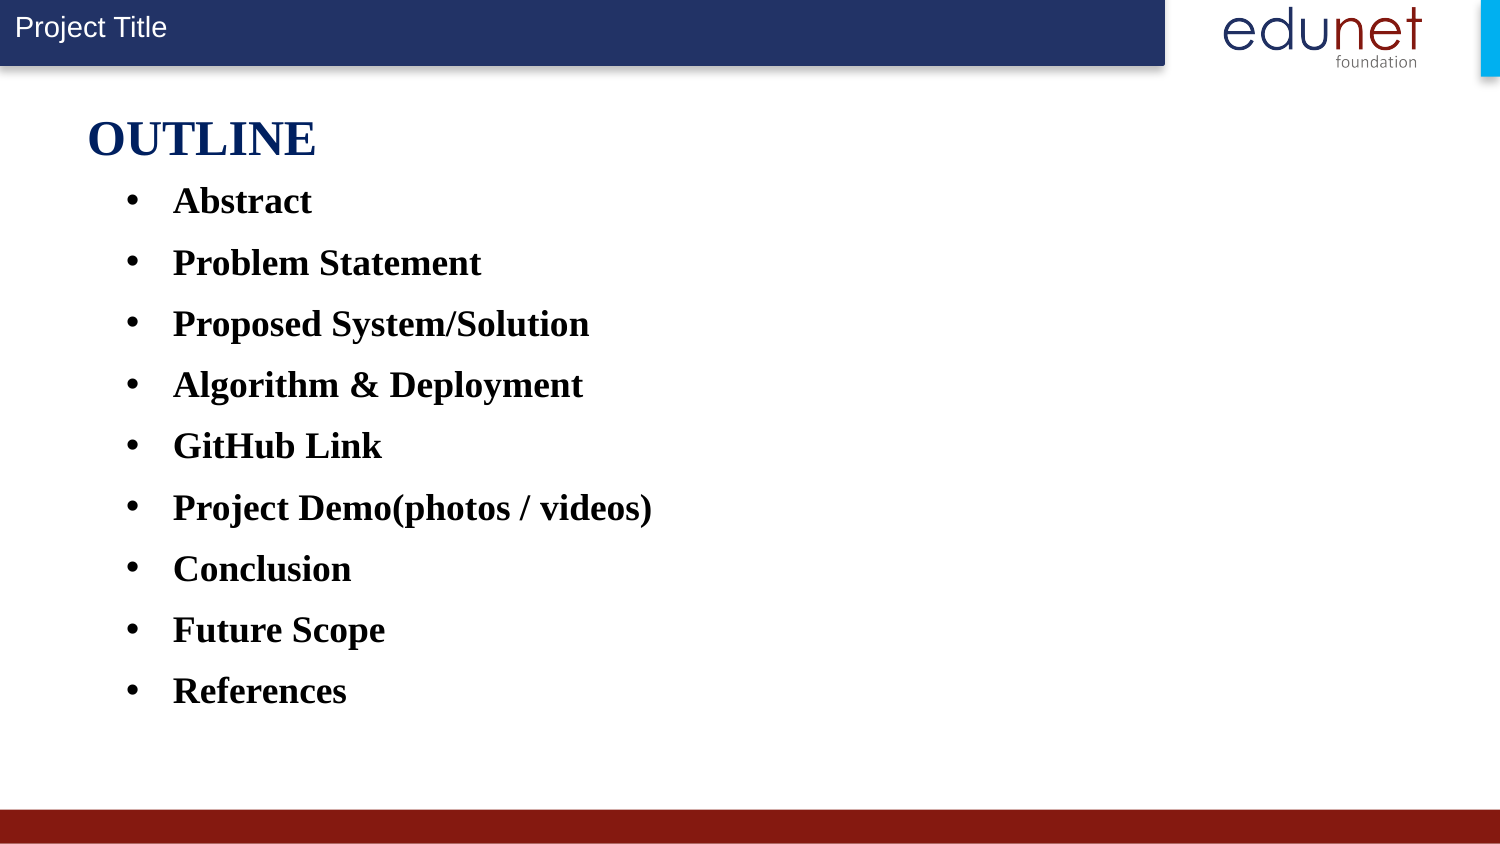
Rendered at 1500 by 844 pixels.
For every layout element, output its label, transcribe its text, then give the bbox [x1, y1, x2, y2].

text_box Abstract Problem Statement Proposed System/Solution Algorithm & Deployment GitHub Link Project Demo(photos / videos) Conclusion Future Scope References [111, 173, 834, 720]
picture [1219, 4, 1424, 72]
text_box OUTLINE [72, 98, 1389, 174]
